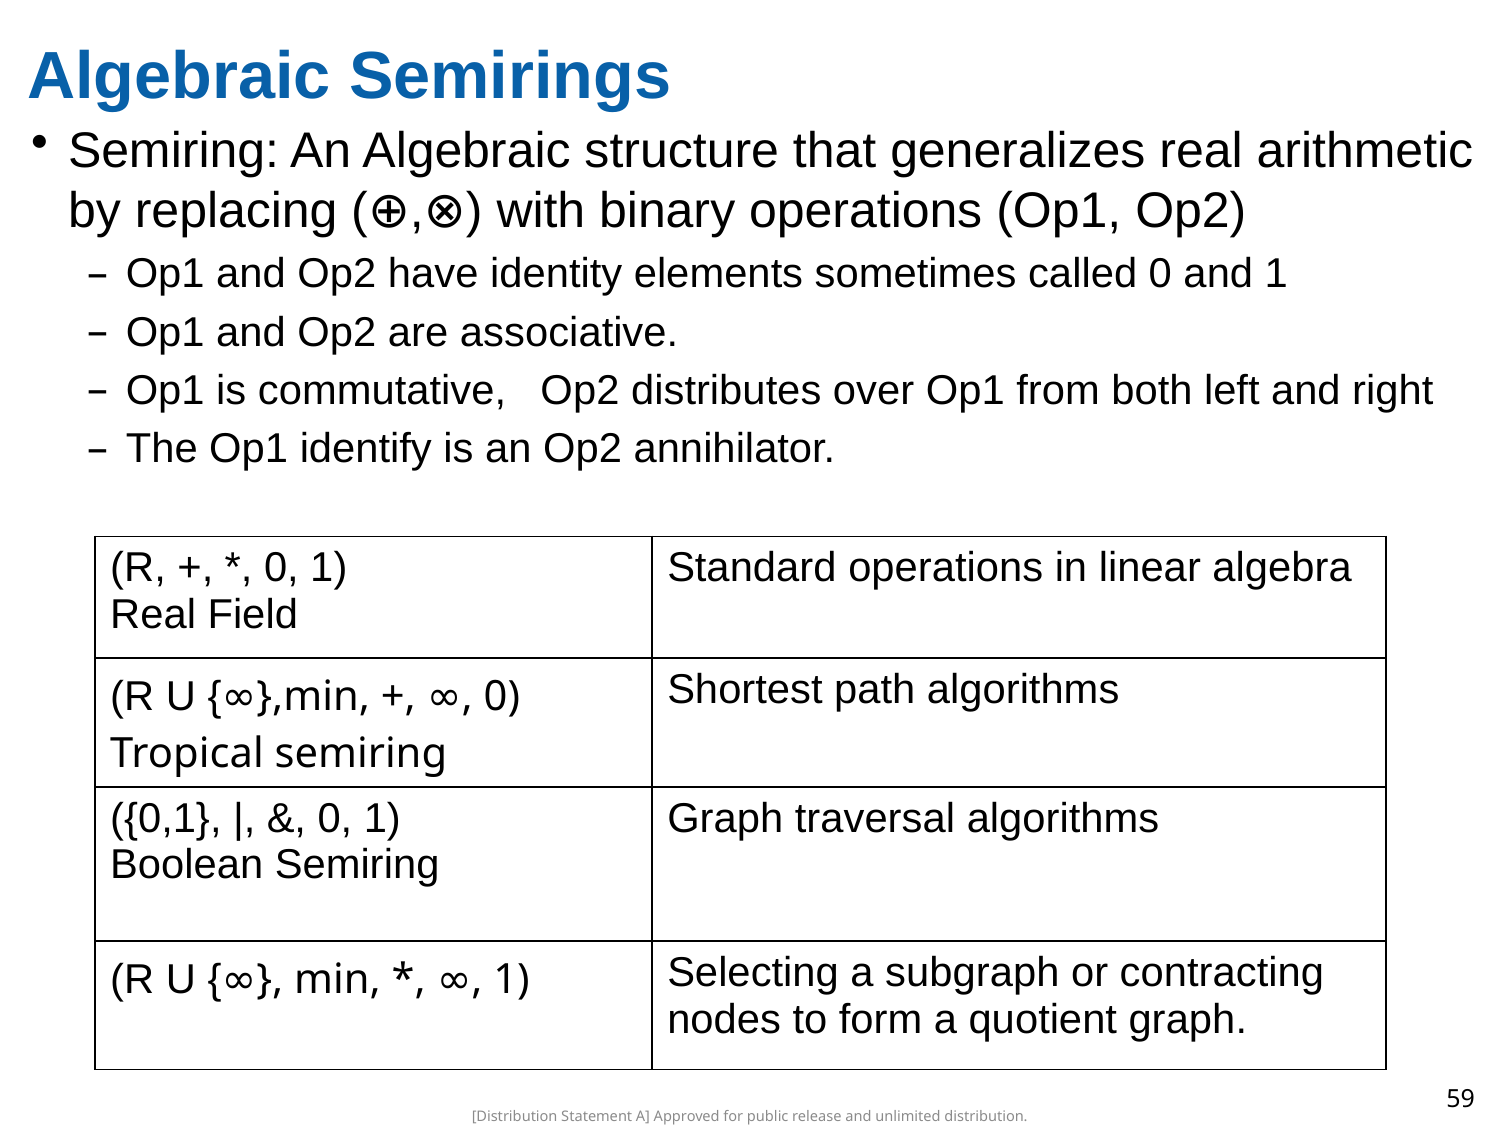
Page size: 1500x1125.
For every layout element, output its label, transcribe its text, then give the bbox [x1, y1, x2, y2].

list Semiring: An Algebraic structure that generalizes real arithmetic by replacing (⊕,⊗) with binary operations (Op1, Op2) Op1 and Op2 have identity elements sometimes called 0 and 1 Op1 and Op2 are associative. Op1 is commutative, Op2 distributes over Op1 from both left and right The Op1 identify is an Op2 annihilator. [30, 117, 1500, 534]
table_cell Shortest path algorithms [653, 659, 1385, 786]
title Algebraic Semirings [27, 31, 1488, 178]
table_header (R, +, *, 0, 1) Real Field [96, 537, 651, 657]
table_header Standard operations in linear algebra [653, 537, 1385, 657]
table_cell (R U {∞},min, +, ∞, 0) Tropical semiring [96, 659, 651, 786]
table_cell Selecting a subgraph or contracting nodes to form a quotient graph. [653, 942, 1385, 1069]
slide_number 59 [1431, 1074, 1500, 1125]
table_cell ({0,1}, |, &, 0, 1) Boolean Semiring [96, 788, 651, 940]
table_cell Graph traversal algorithms [653, 788, 1385, 940]
table_cell (R U {∞}, min, *, ∞, 1) [96, 942, 651, 1069]
